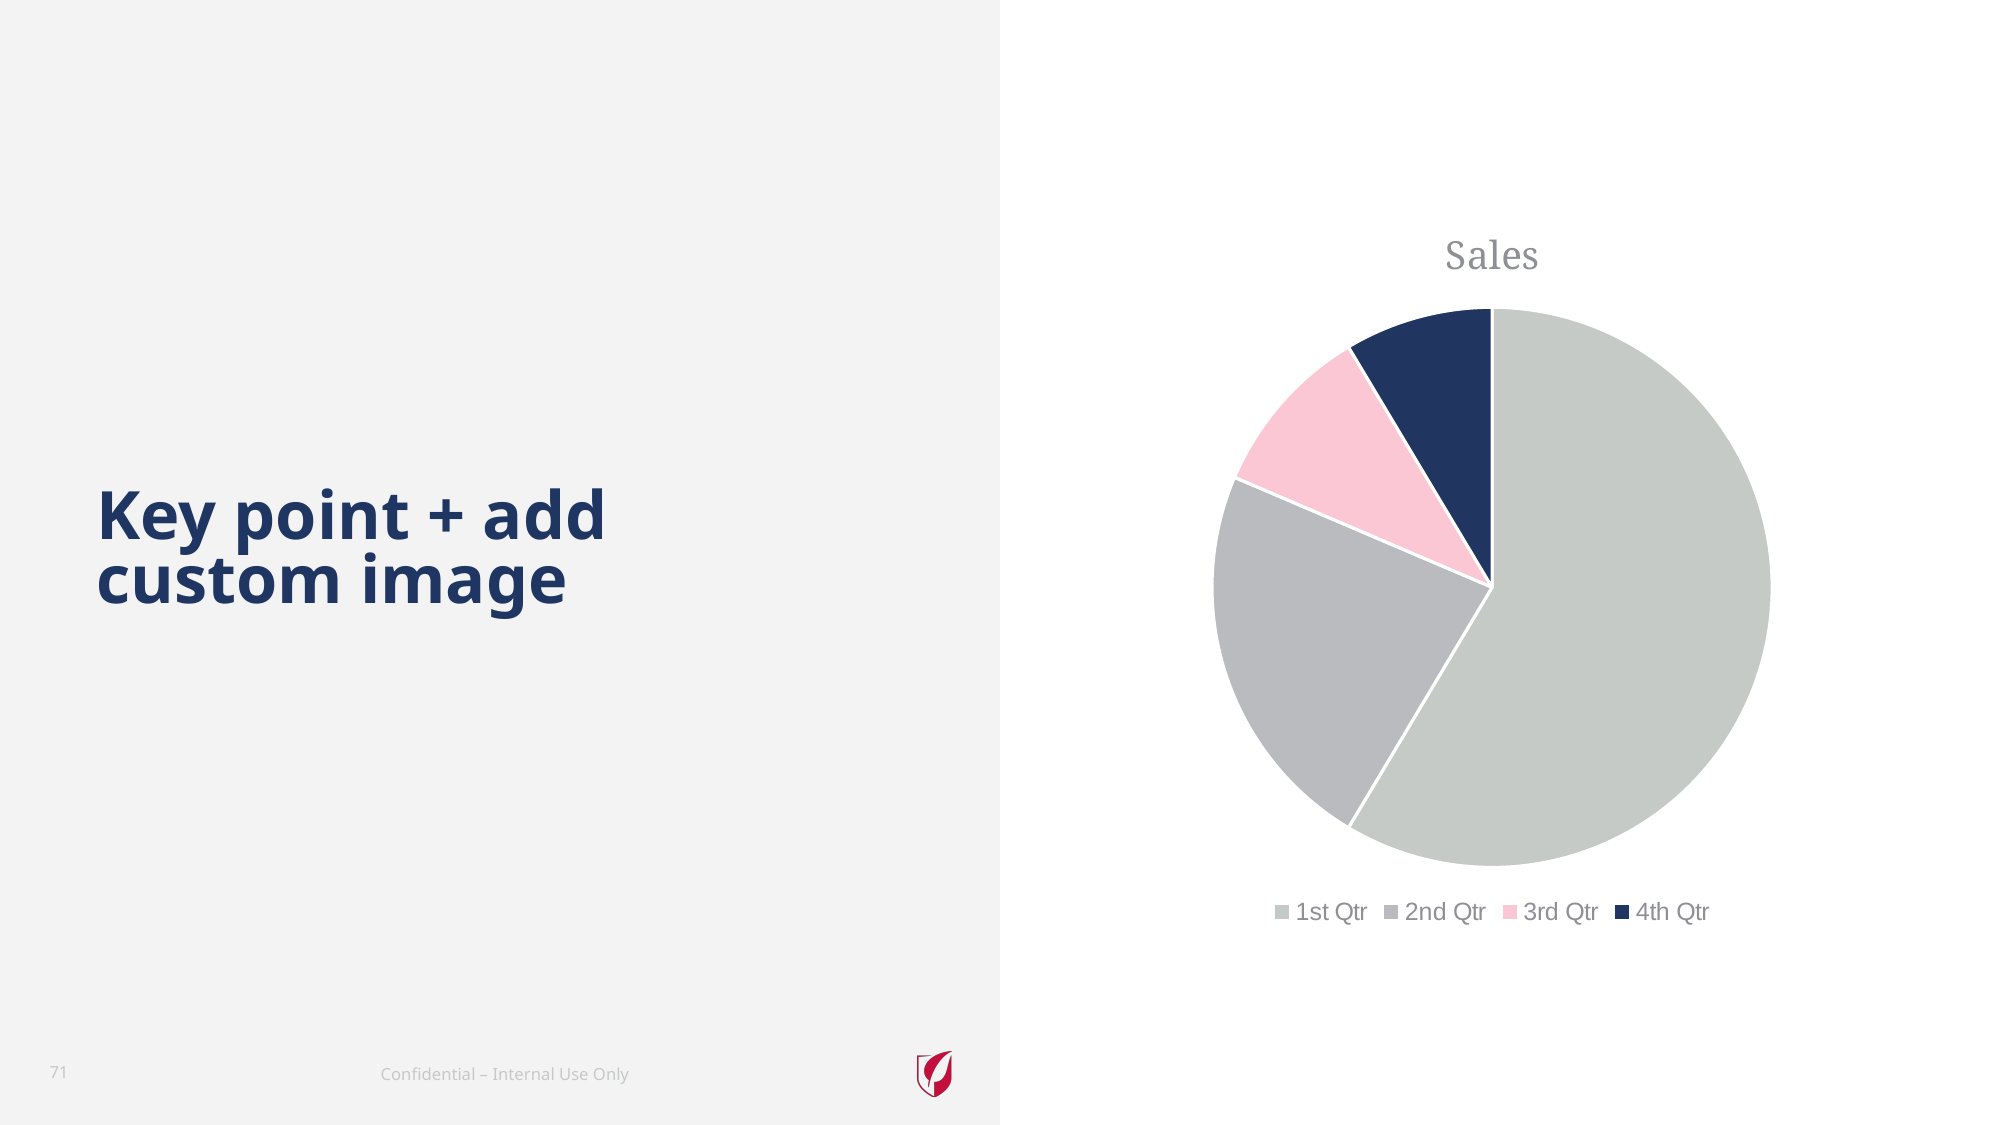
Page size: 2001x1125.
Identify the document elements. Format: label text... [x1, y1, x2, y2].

list Key point + add custom image [81, 195, 915, 909]
picture [917, 1051, 952, 1097]
slide_number ‹#› [34, 1050, 157, 1098]
chart [1099, 192, 1885, 932]
